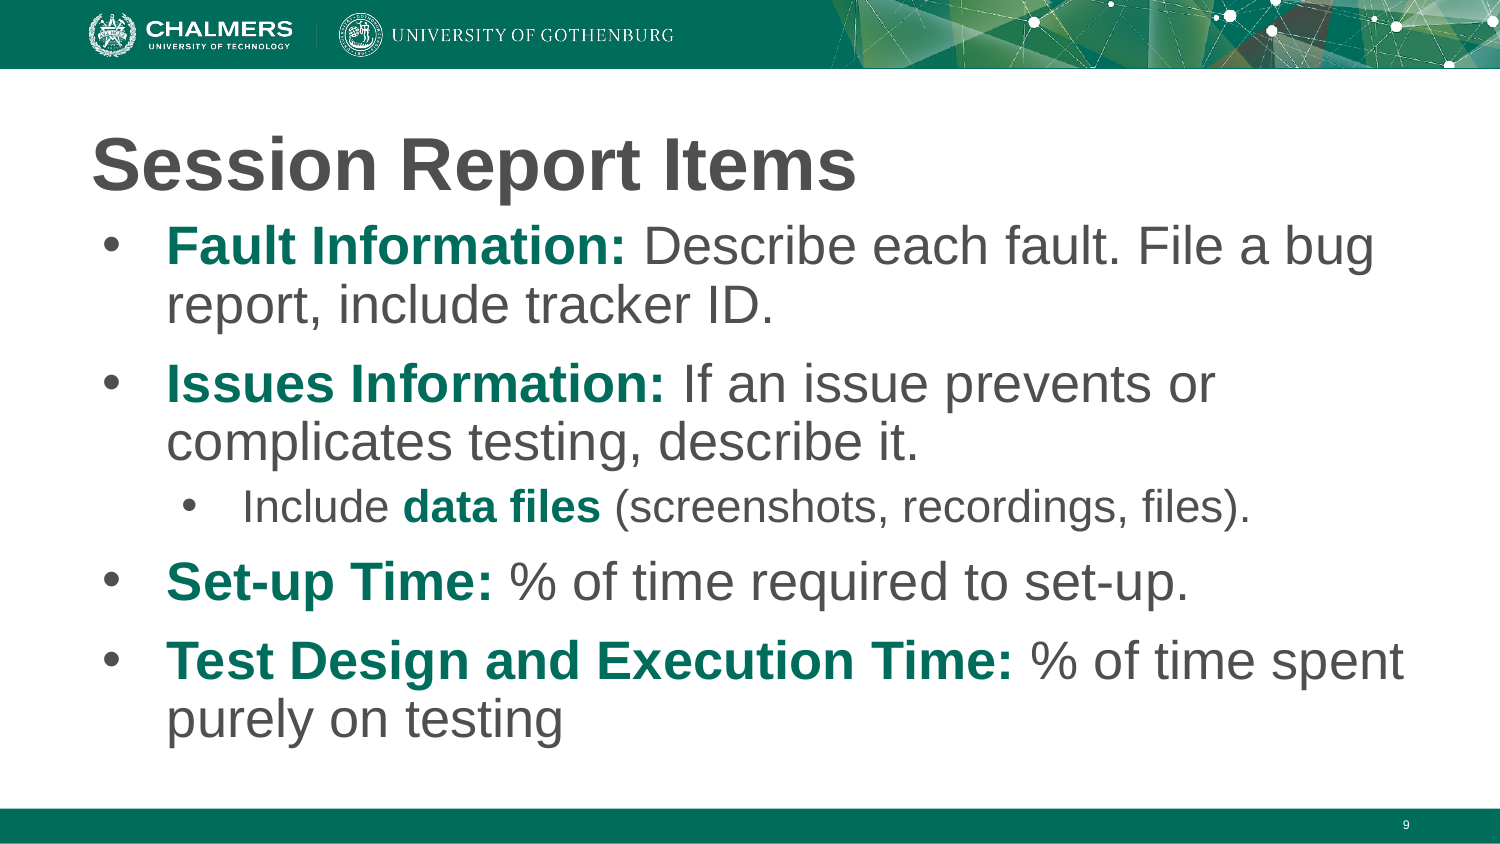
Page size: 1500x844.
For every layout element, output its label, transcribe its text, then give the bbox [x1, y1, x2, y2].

picture [759, 0, 1500, 68]
slide_number ‹#› [1074, 809, 1425, 844]
title Session Report Items [76, 100, 1425, 210]
picture [64, 0, 696, 85]
list Fault Information: Describe each fault. File a bug report, include tracker ID. Issues Information: If an issue prevents or complicates testing, describe it. Include data files (screenshots, recordings, files). Set-up Time: % of time required to set-up. Test Design and Execution Time: % of time spent purely on testing [76, 210, 1425, 782]
